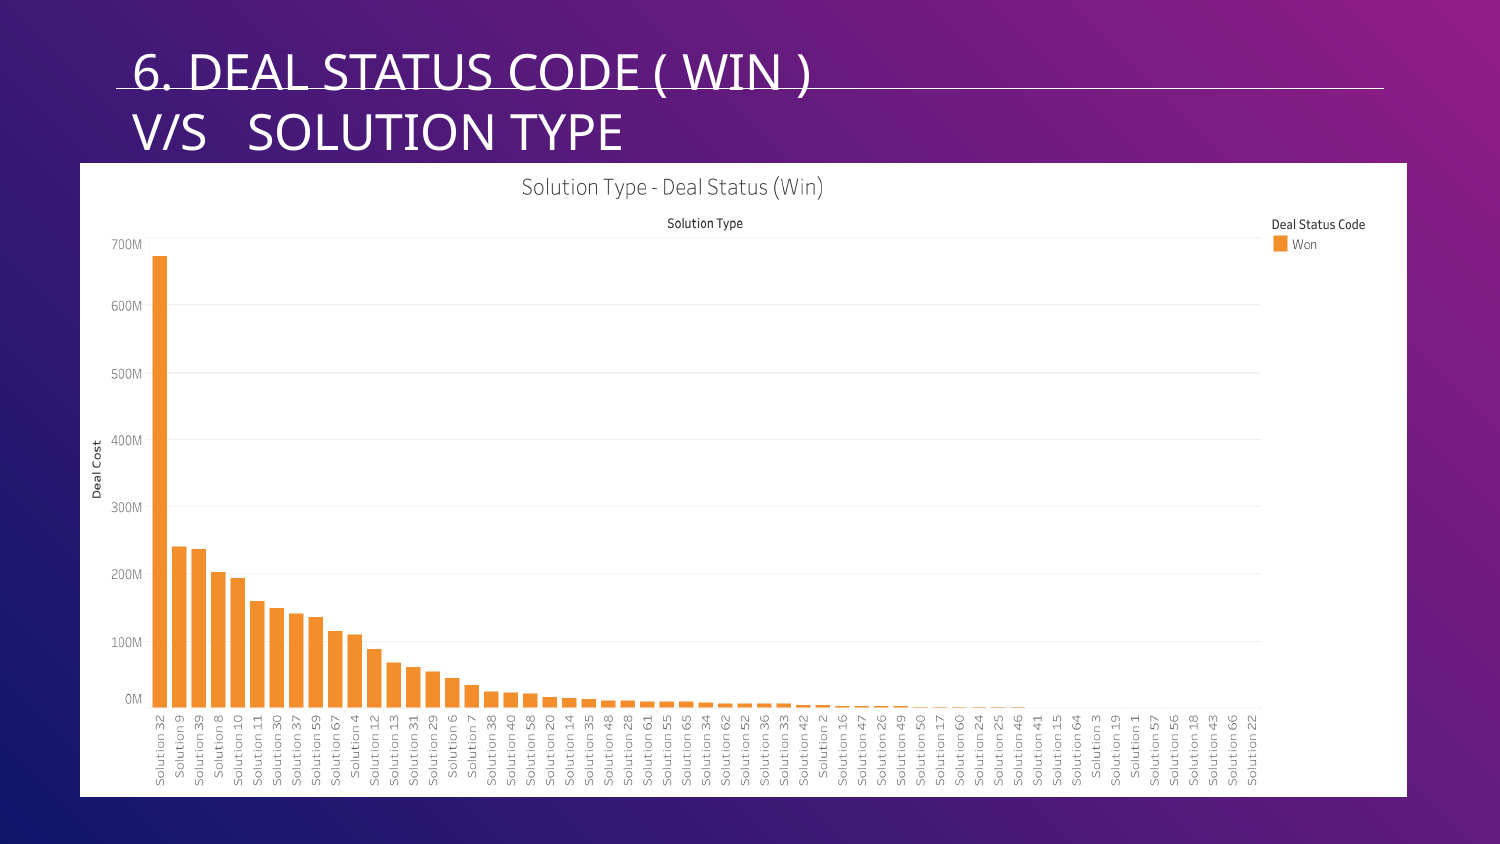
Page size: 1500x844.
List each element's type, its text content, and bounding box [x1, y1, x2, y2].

picture [80, 163, 1407, 798]
title 6. DEAL STATUS CODE ( WIN ) V/S SOLUTION TYPE [117, 105, 939, 162]
